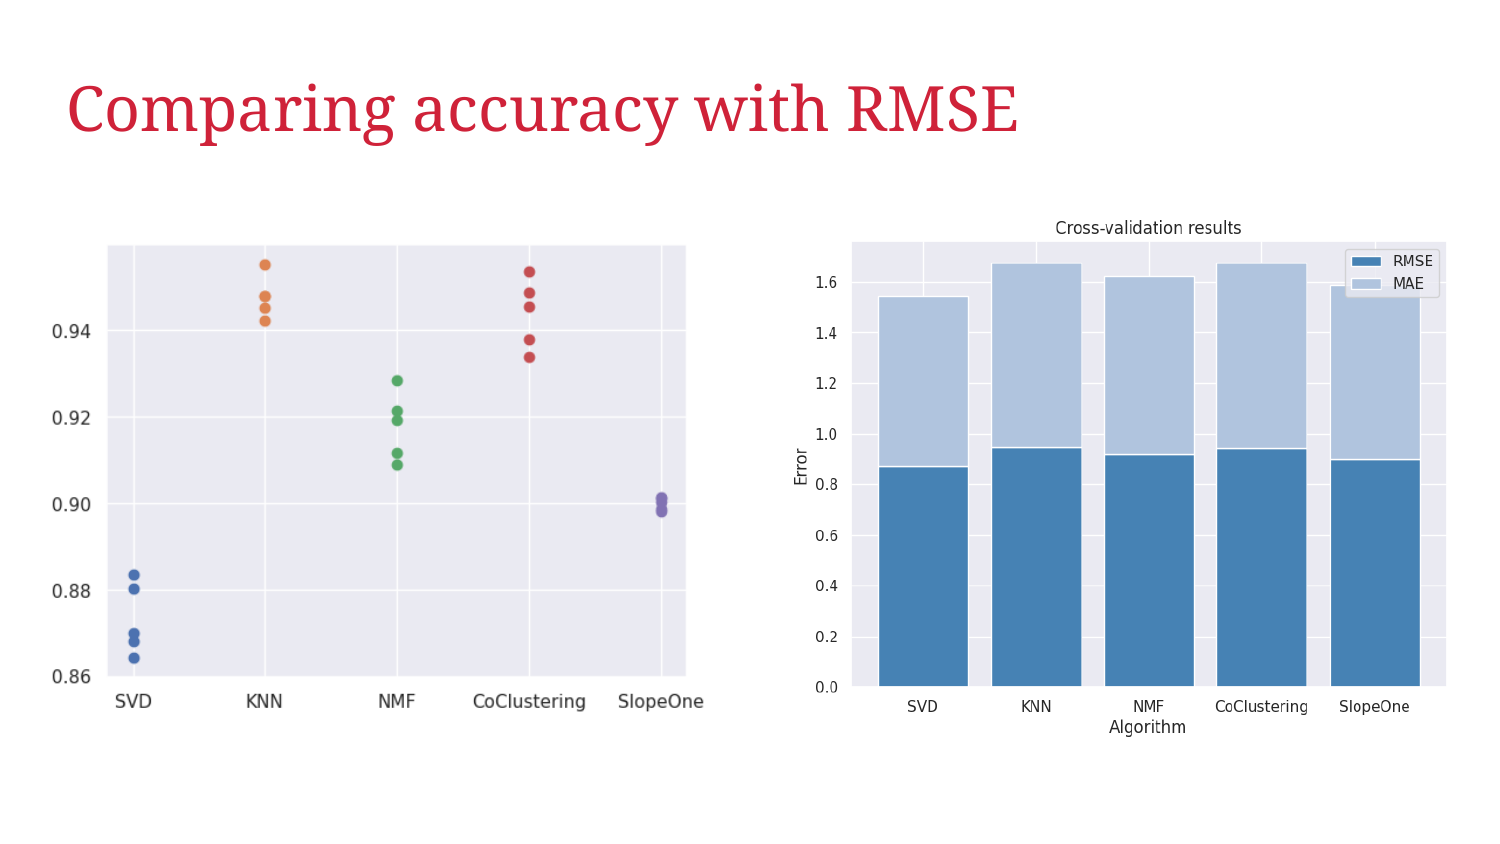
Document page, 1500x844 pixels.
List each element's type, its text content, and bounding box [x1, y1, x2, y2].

picture [40, 234, 715, 722]
title Comparing accuracy with RMSE [66, 68, 1434, 210]
picture [781, 210, 1456, 746]
